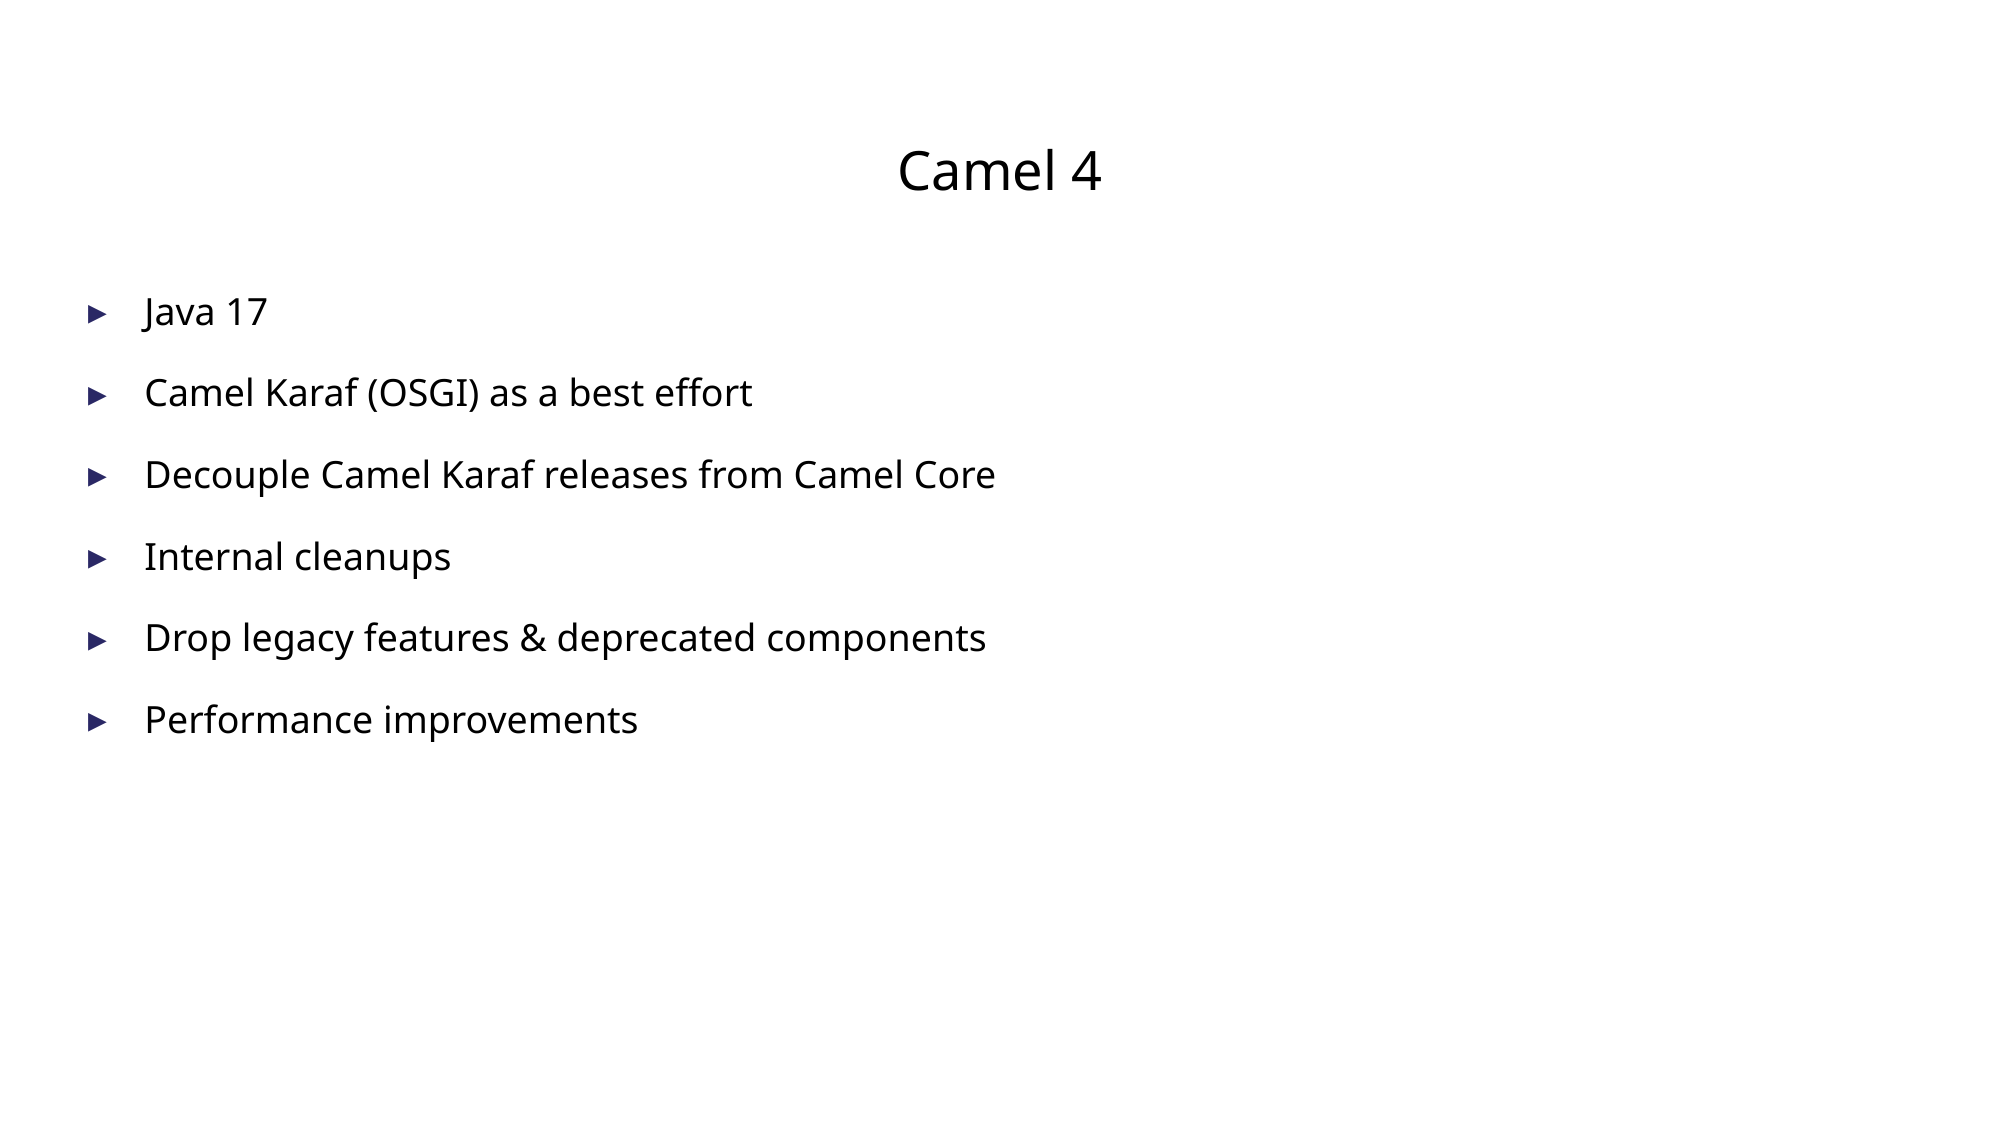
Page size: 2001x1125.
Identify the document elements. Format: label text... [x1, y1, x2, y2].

title Camel 4 [68, 97, 1932, 223]
list Java 17 Camel Karaf (OSGI) as a best effort Decouple Camel Karaf releases from Camel Core Internal cleanups Drop legacy features & deprecated components Performance improvements [68, 252, 1932, 1000]
